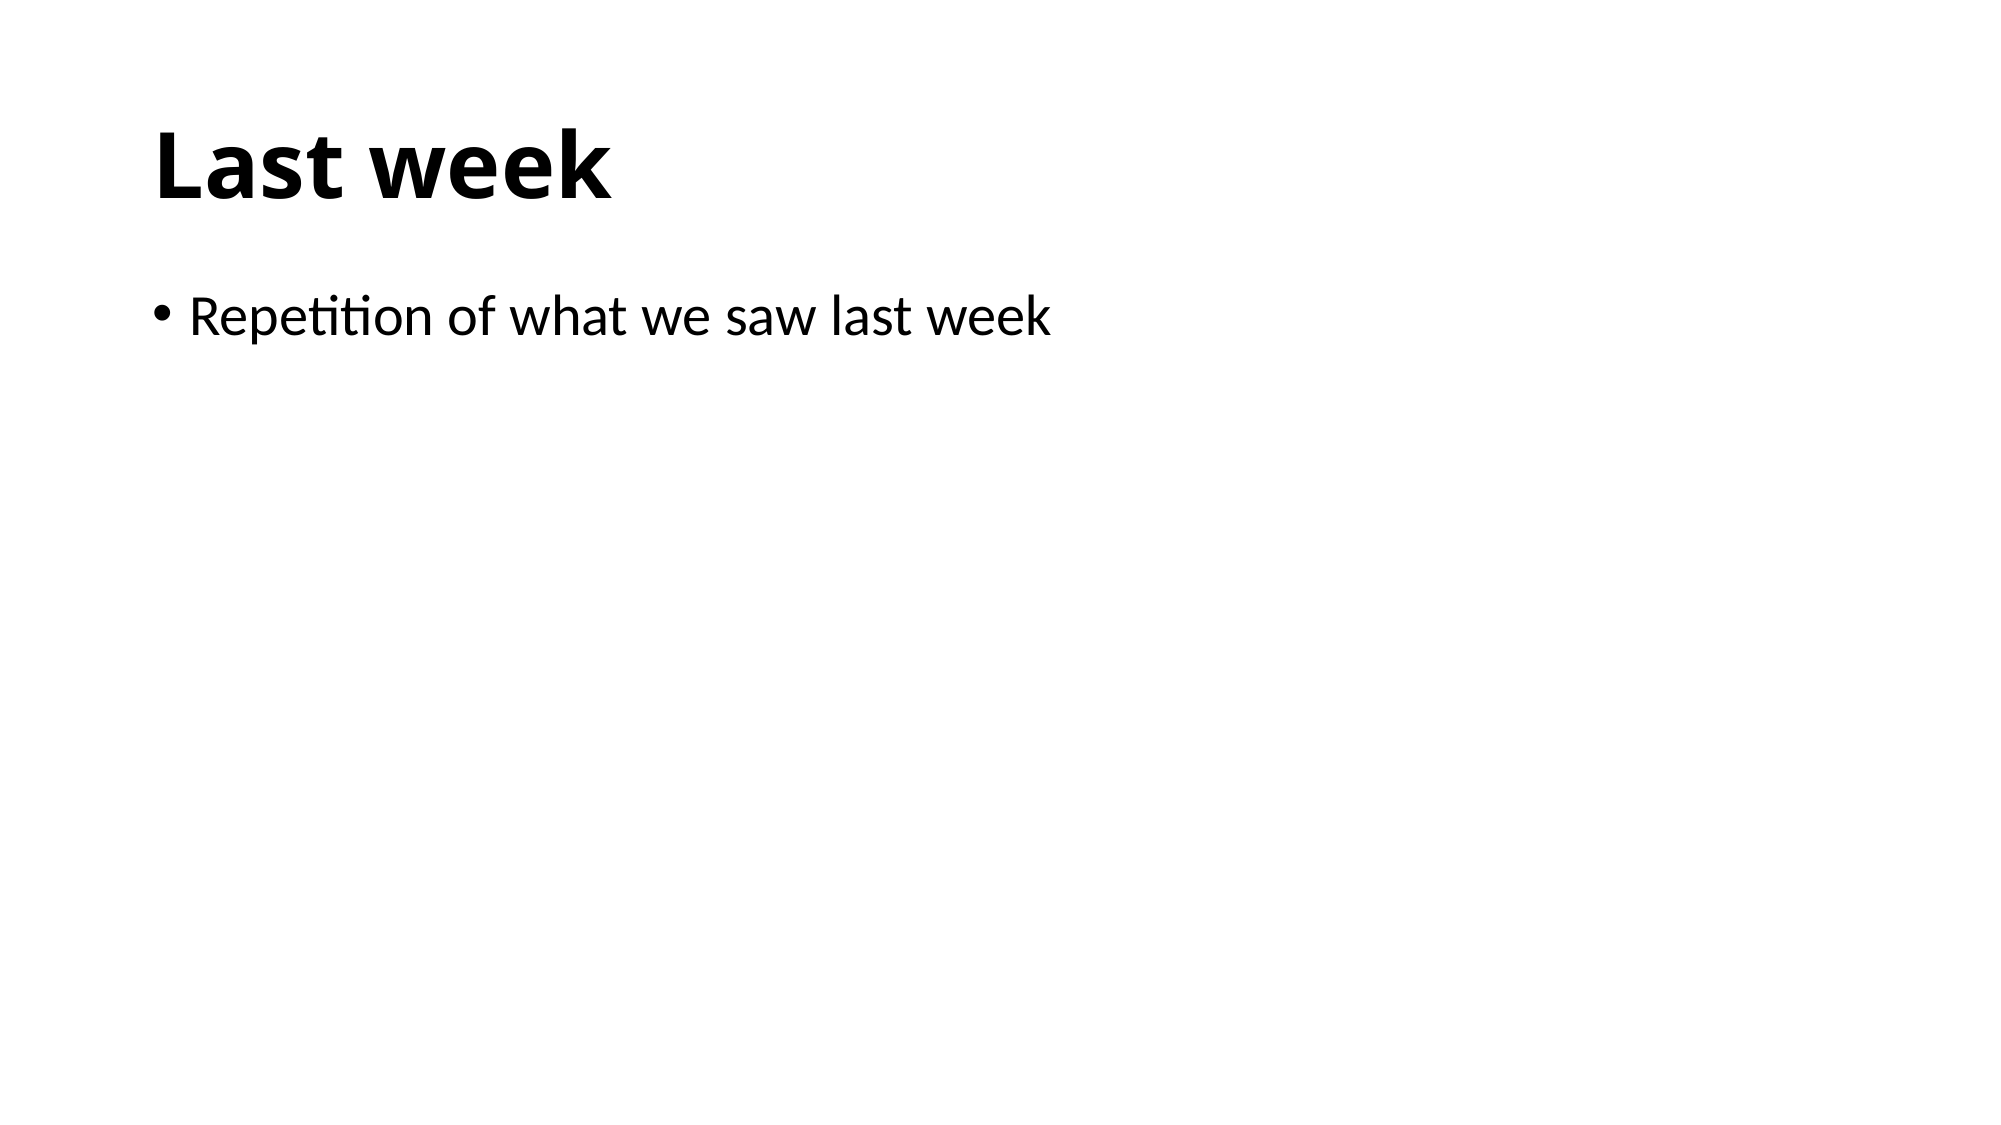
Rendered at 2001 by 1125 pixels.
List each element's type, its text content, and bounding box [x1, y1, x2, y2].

title Last week [137, 59, 1863, 278]
text_box Repetition of what we saw last week [137, 277, 1770, 1103]
